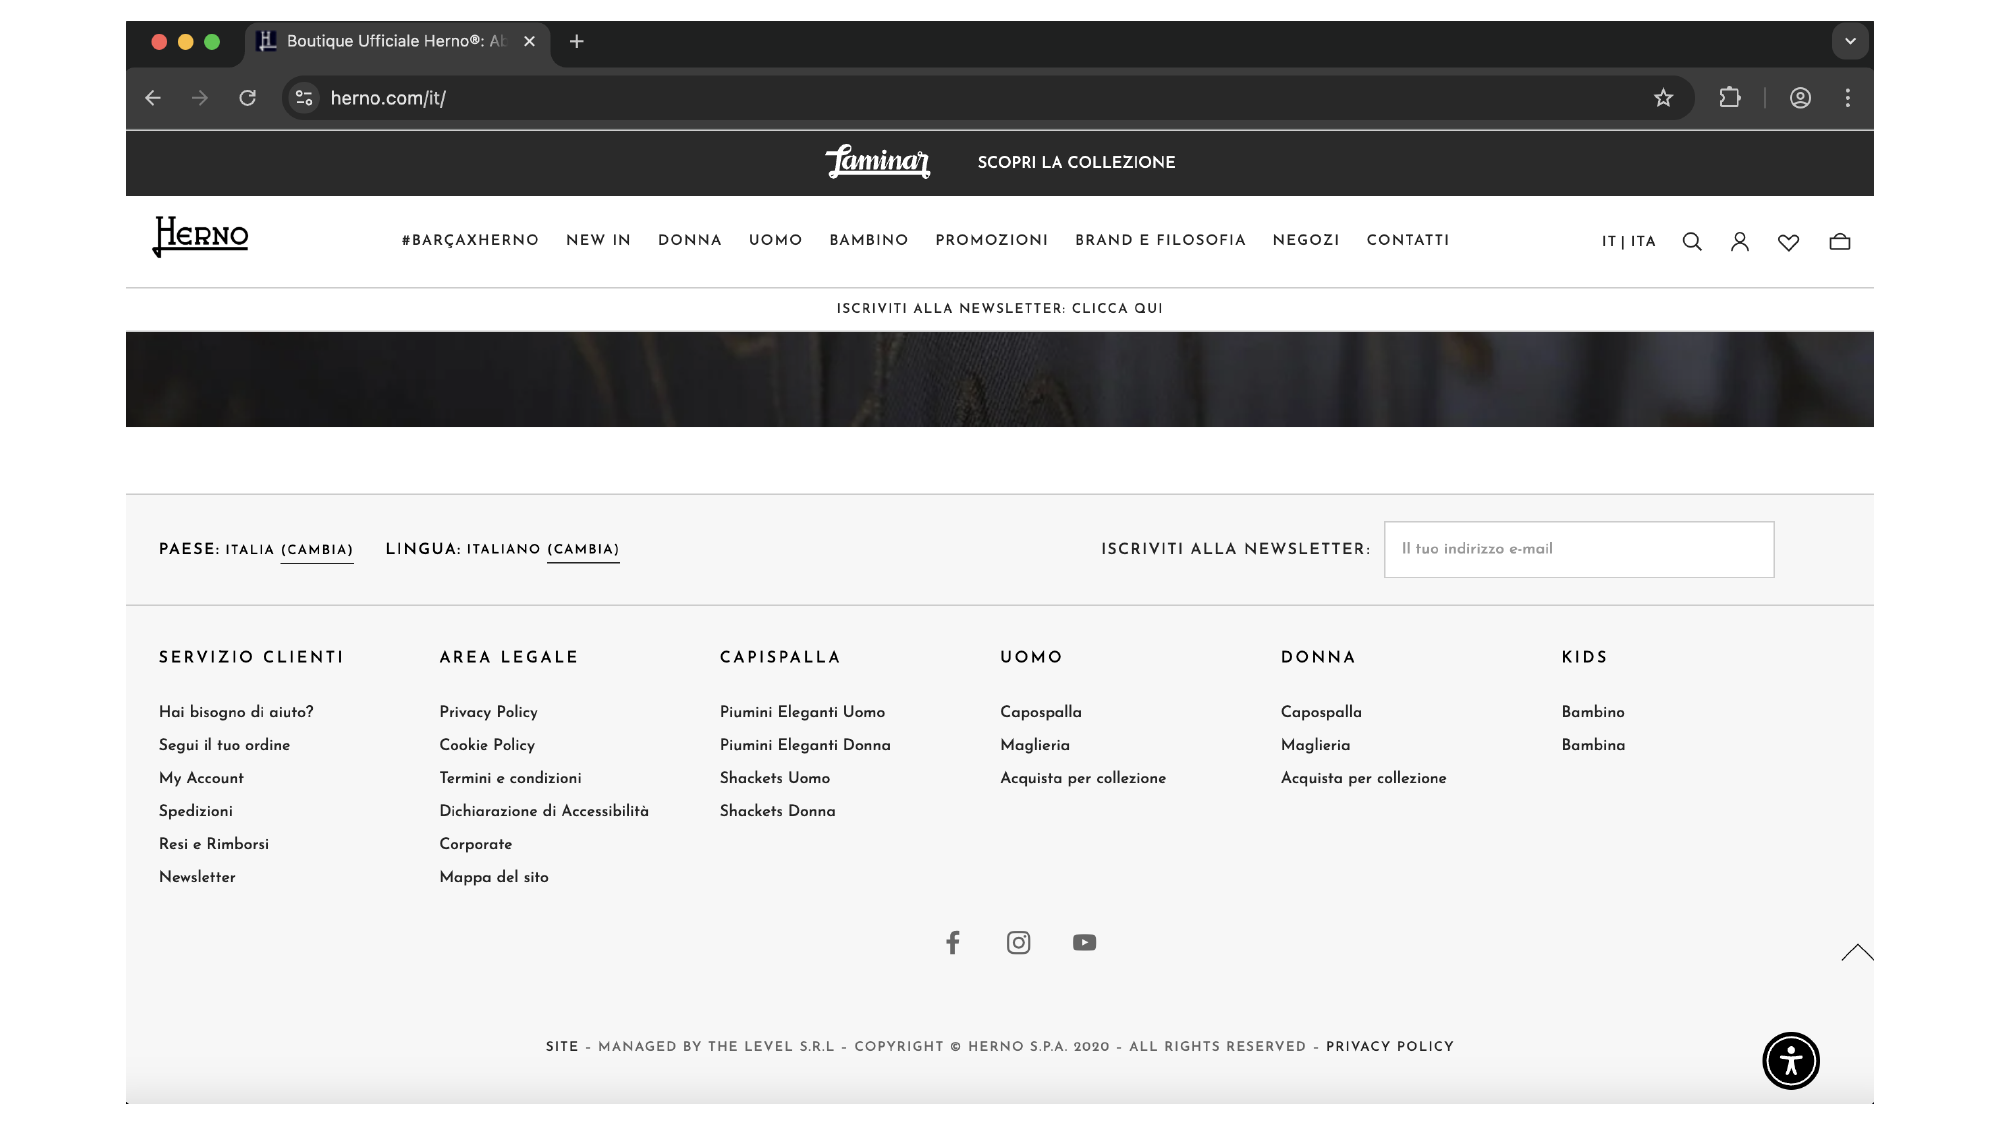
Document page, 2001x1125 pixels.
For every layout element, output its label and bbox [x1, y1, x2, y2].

list [125, 21, 1875, 1104]
